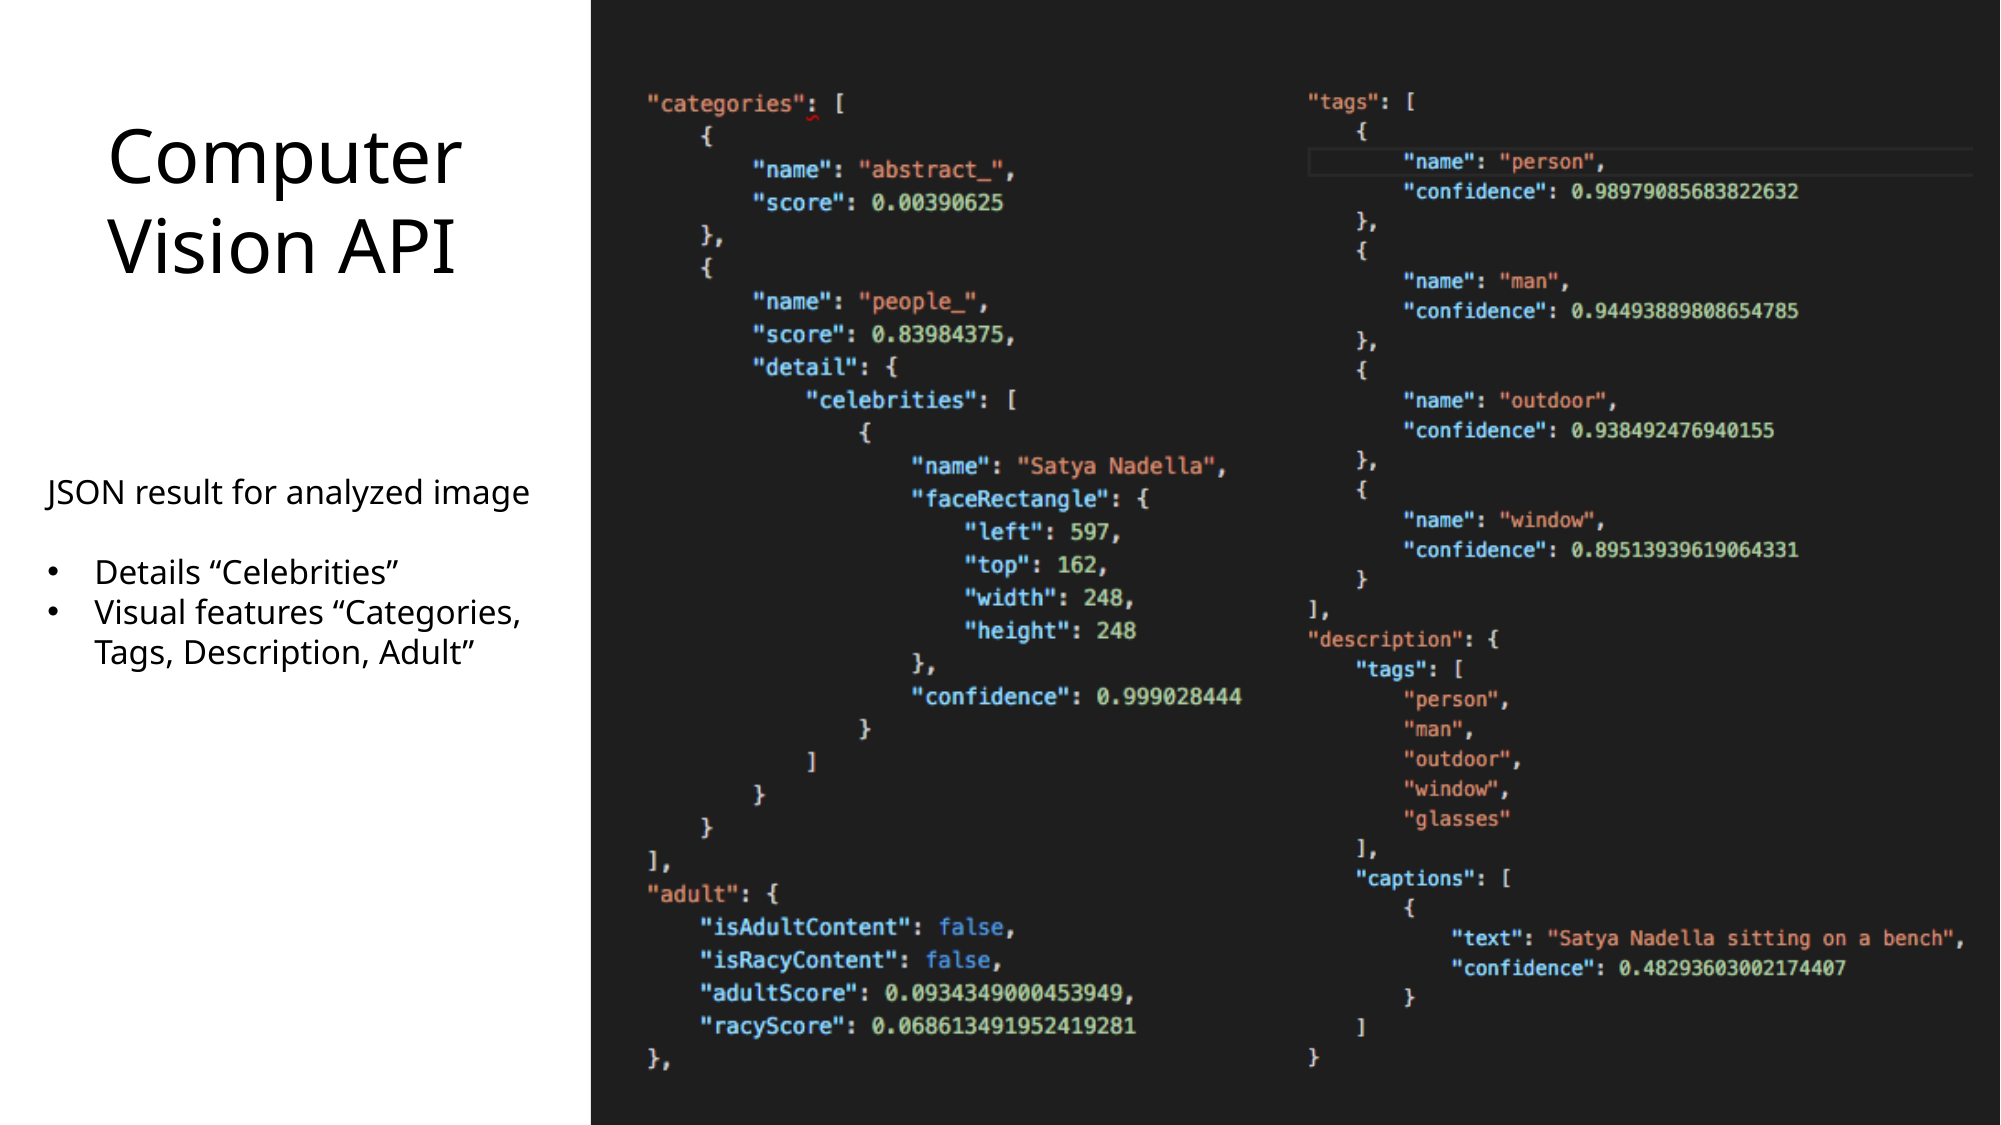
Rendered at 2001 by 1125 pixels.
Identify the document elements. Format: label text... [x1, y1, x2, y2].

text_box JSON result for analyzed image Details “Celebrities” Visual features “Categories, Tags, Description, Adult” [32, 463, 546, 719]
text_box Computer Vision API [92, 100, 498, 296]
picture [1303, 86, 1973, 1075]
text_box [590, 0, 2000, 1125]
picture [629, 90, 1270, 1078]
